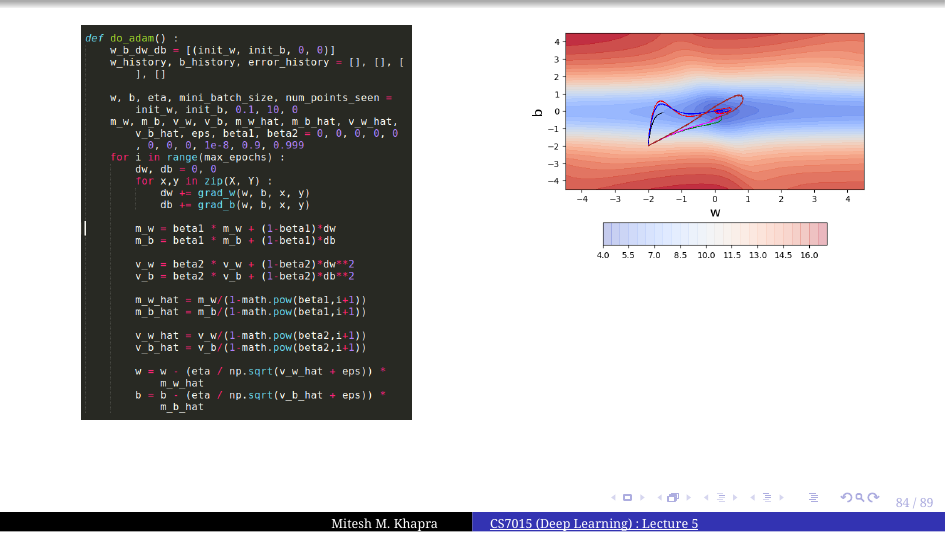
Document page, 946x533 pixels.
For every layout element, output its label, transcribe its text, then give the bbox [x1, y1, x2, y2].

picture [80, 25, 412, 421]
text_box 84 / 89 [893, 493, 942, 510]
picture [532, 32, 865, 258]
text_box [0, 511, 946, 532]
picture [0, 0, 945, 8]
